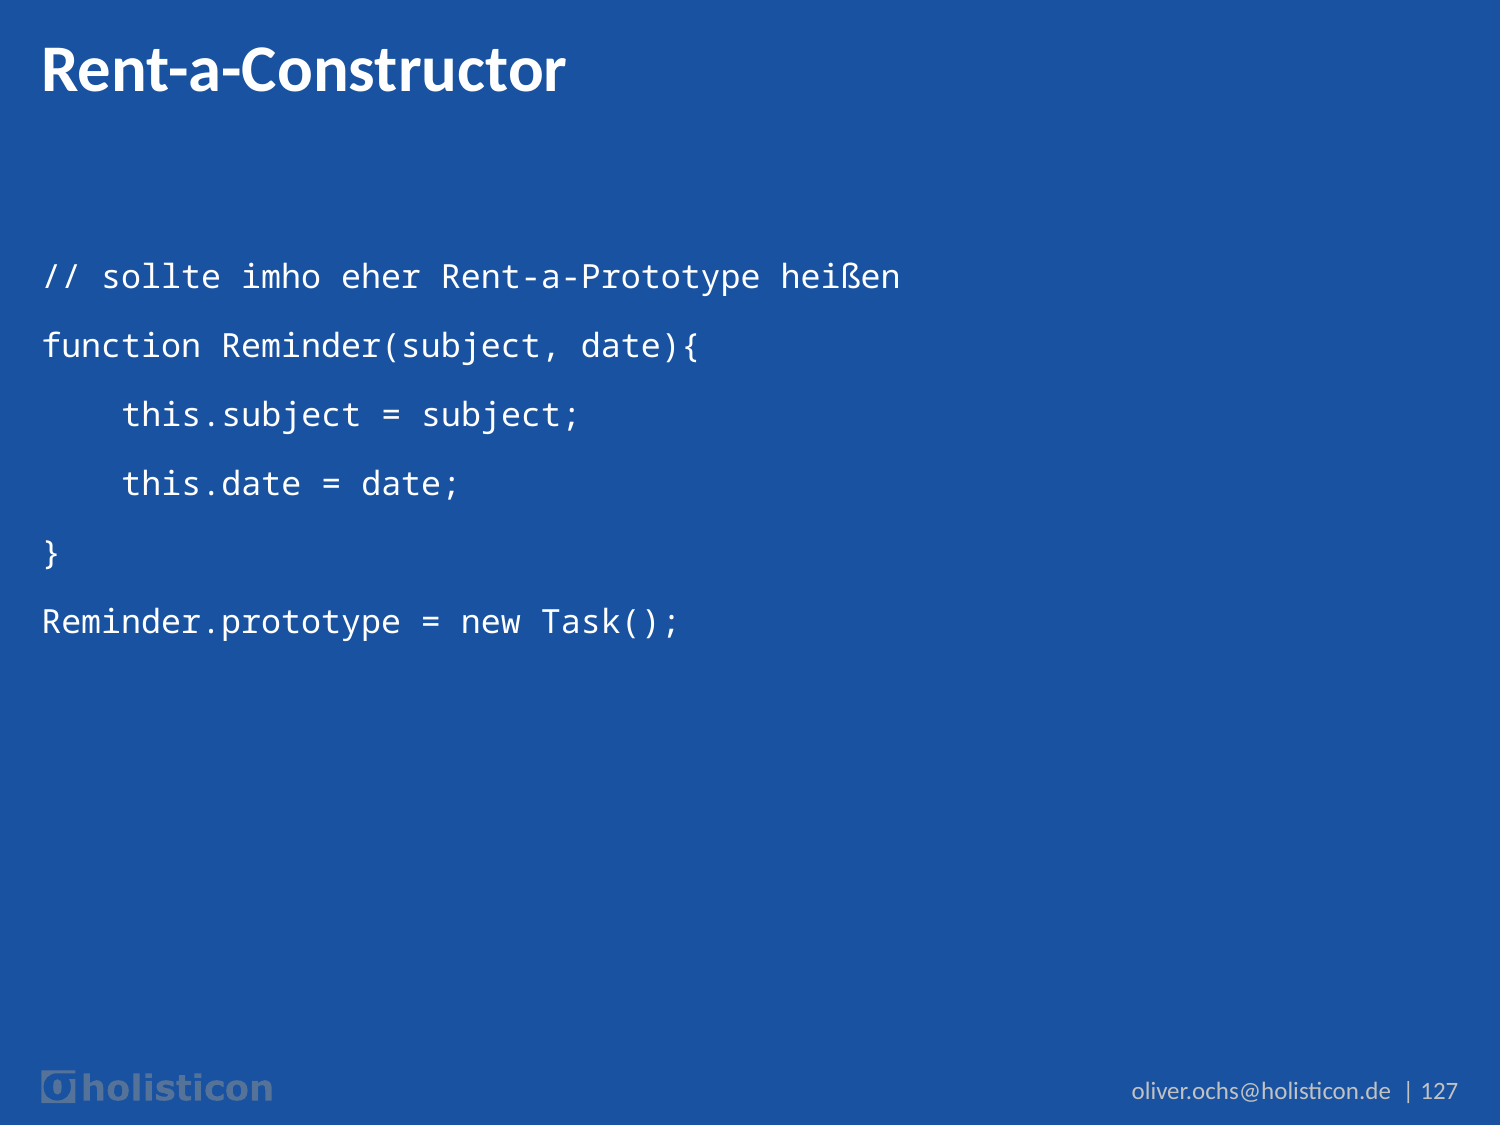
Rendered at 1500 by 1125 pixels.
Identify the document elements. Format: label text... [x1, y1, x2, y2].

list // sollte imho eher Rent-a-Prototype heißen function Reminder(subject, date){ this.subject = subject; this.date = date; } Reminder.prototype = new Task(); [41, 255, 1436, 973]
title Rent-a-Constructor [41, 24, 1436, 188]
